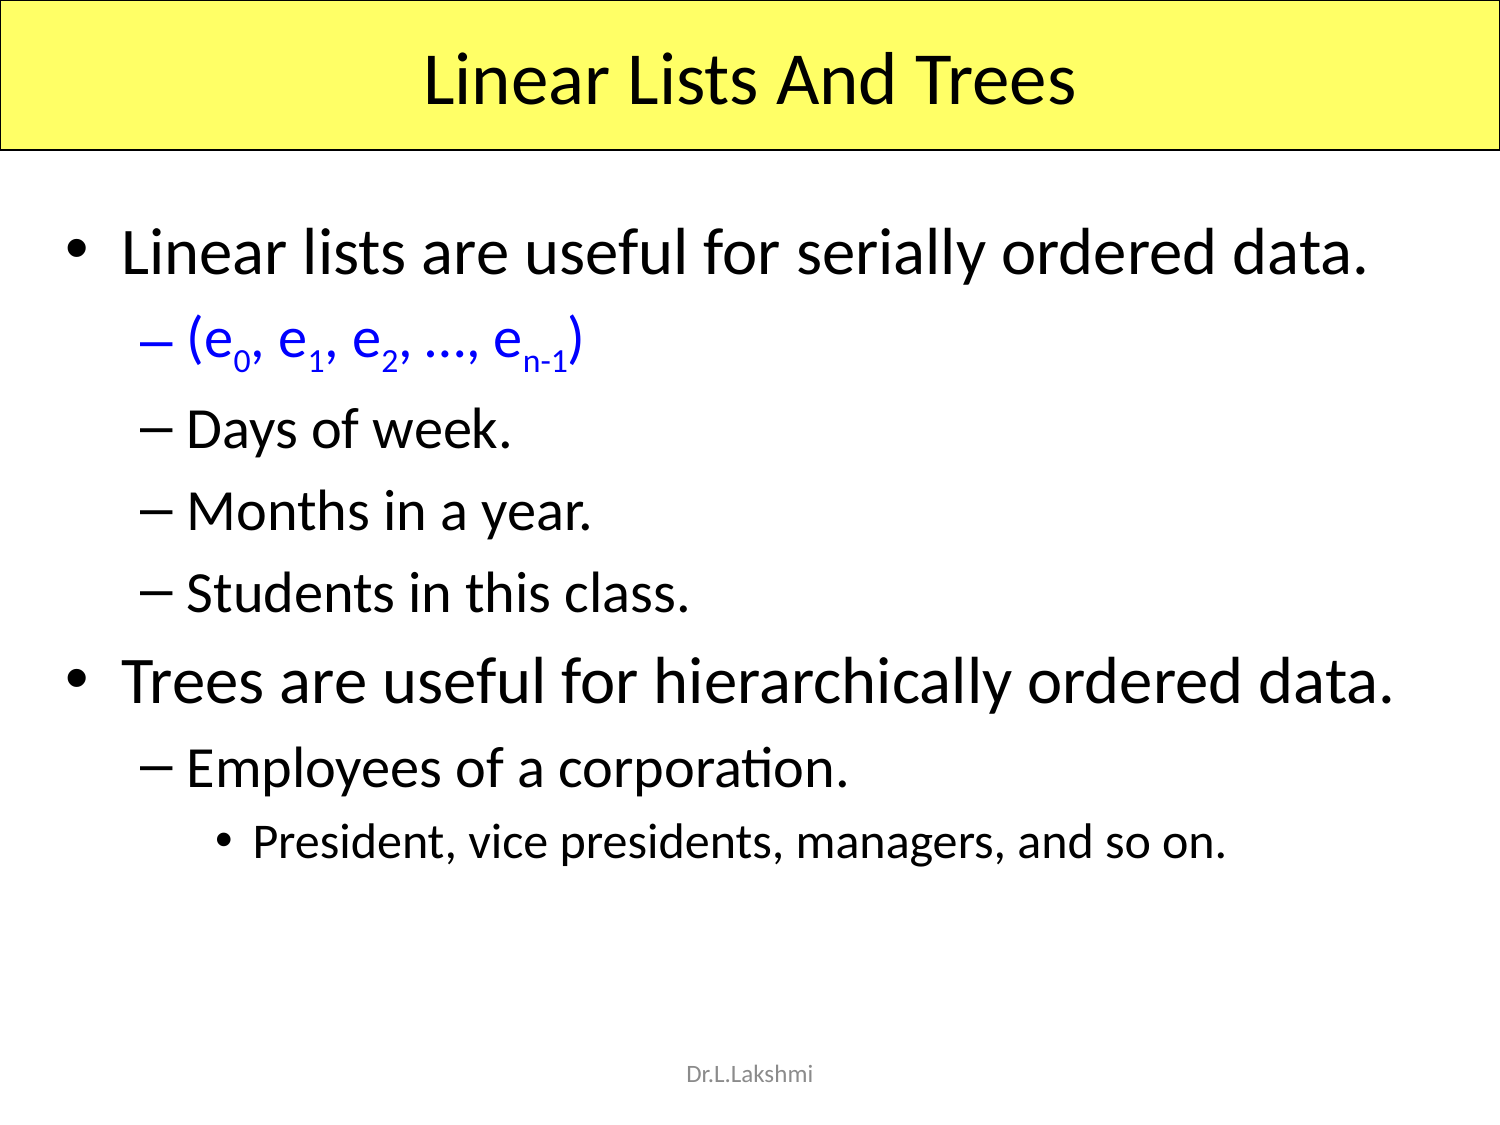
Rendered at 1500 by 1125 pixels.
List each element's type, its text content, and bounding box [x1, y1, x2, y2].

text_box Linear Lists And Trees [0, 0, 1500, 150]
list Linear lists are useful for serially ordered data. (e0, e1, e2, …, en-1) Days of week. Months in a year. Students in this class. Trees are useful for hierarchically ordered data. Employees of a corporation. President, vice presidents, managers, and so on. [50, 200, 1438, 1088]
footer Dr.L.Lakshmi [512, 1042, 988, 1103]
